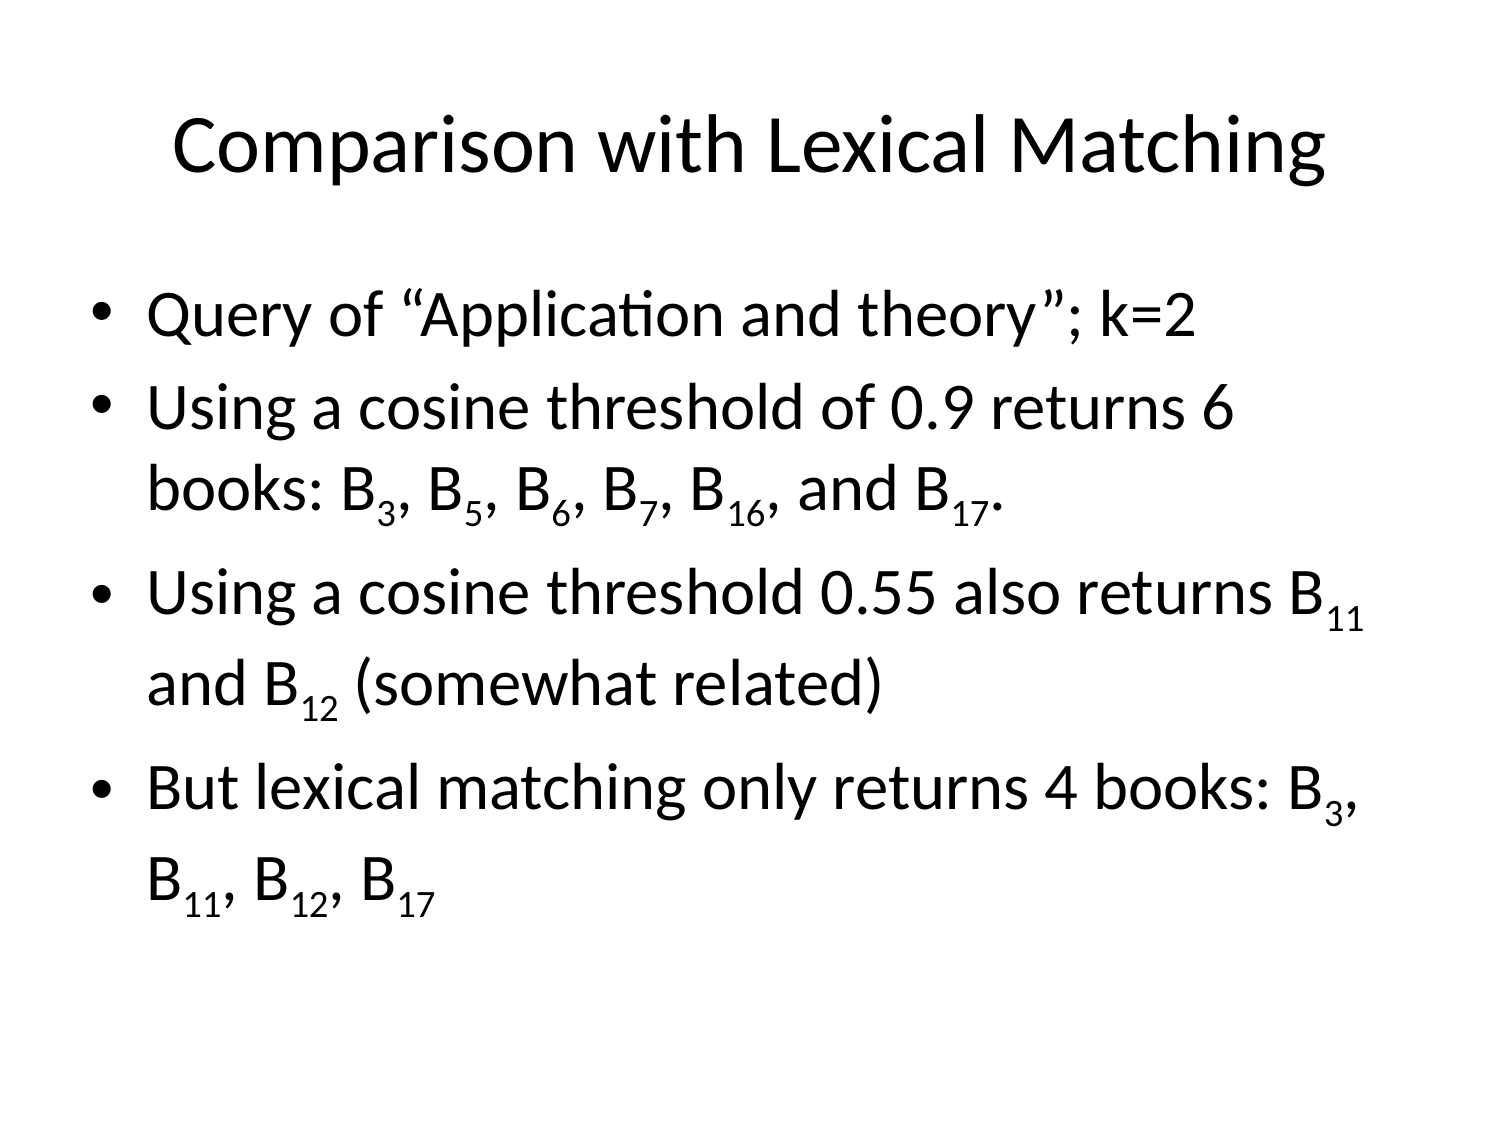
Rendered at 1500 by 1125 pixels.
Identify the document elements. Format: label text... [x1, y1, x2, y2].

list Query of “Application and theory”; k=2 Using a cosine threshold of 0.9 returns 6 books: B3, B5, B6, B7, B16, and B17. Using a cosine threshold 0.55 also returns B11 and B12 (somewhat related) But lexical matching only returns 4 books: B3, B11, B12, B17 [75, 262, 1425, 1005]
title Comparison with Lexical Matching [75, 45, 1425, 233]
